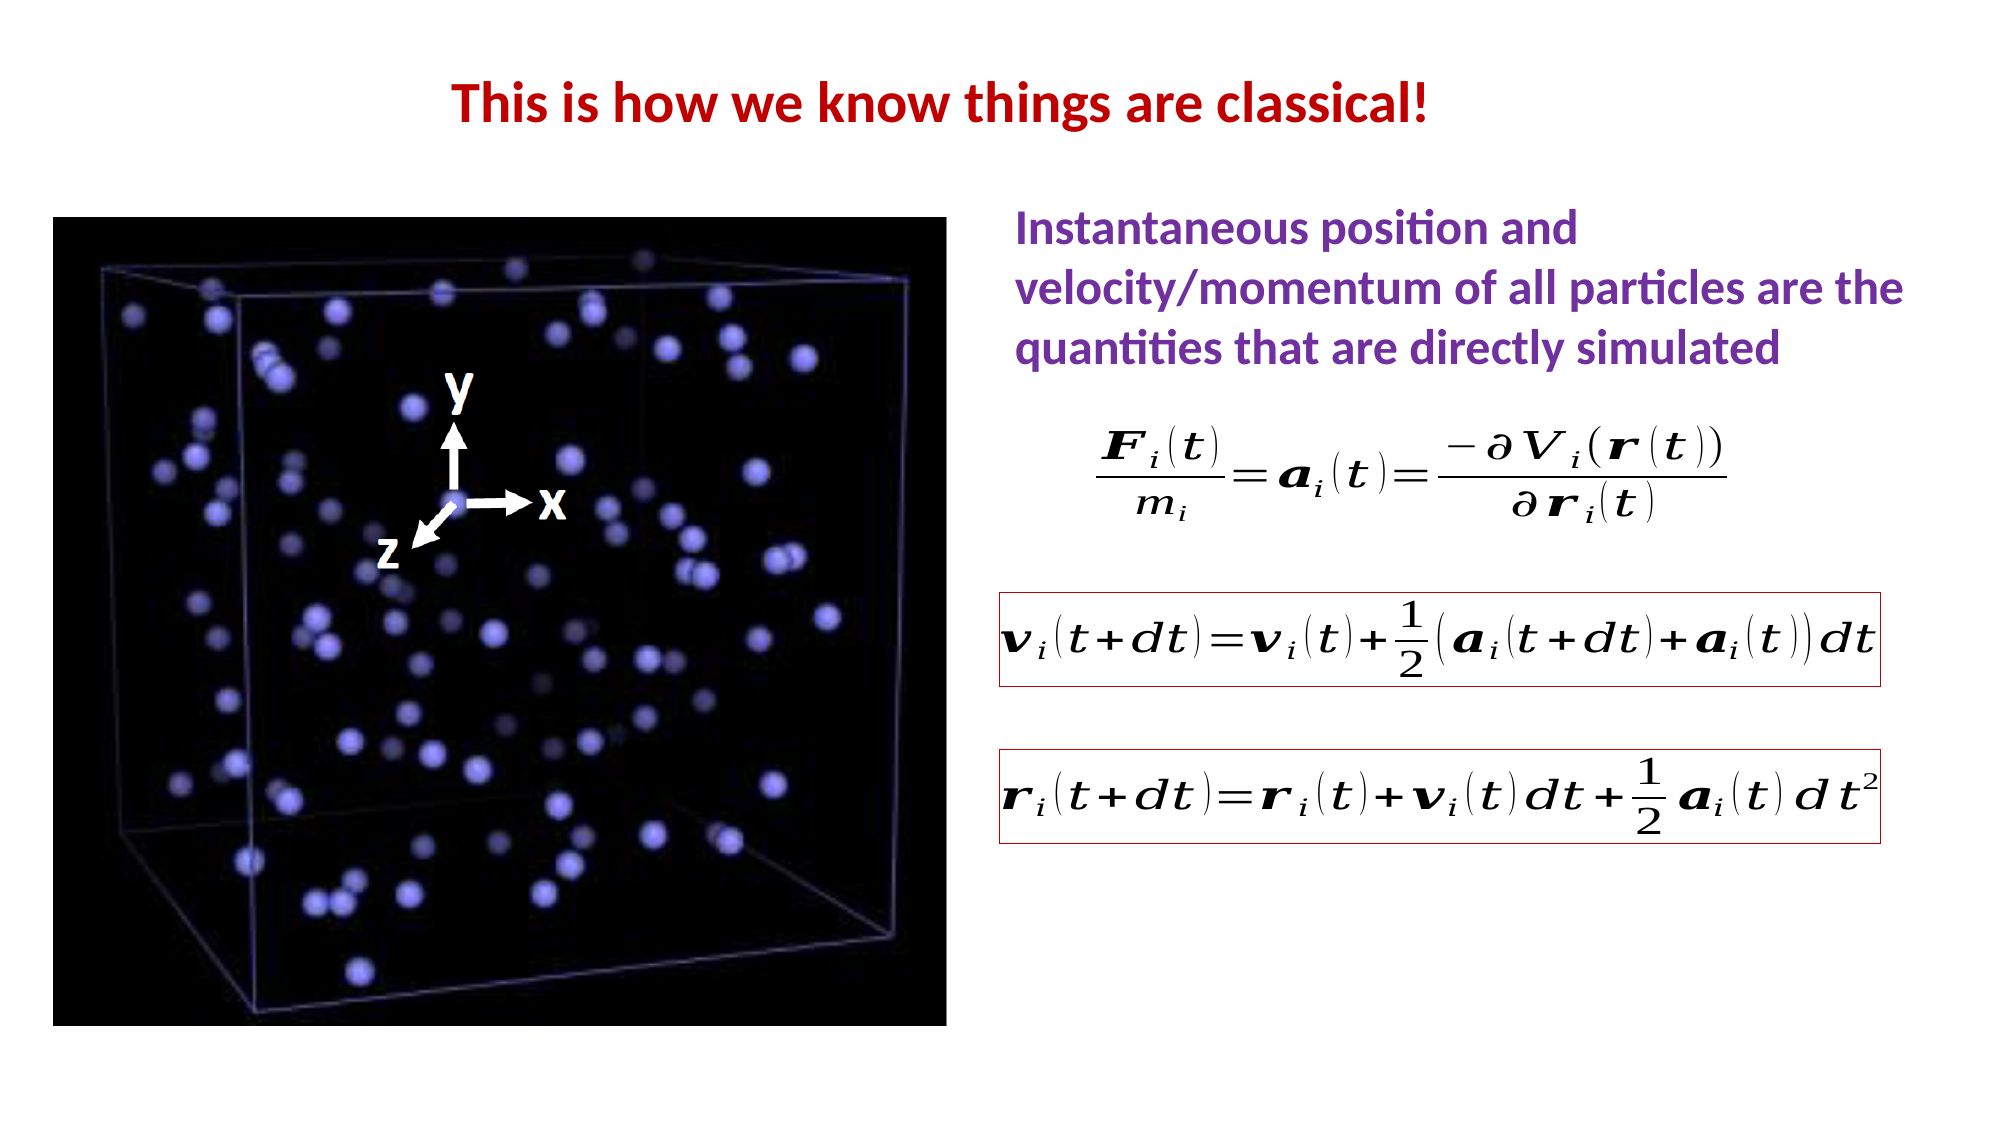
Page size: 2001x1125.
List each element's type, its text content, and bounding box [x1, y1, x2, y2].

picture [50, 191, 952, 1040]
text_box Instantaneous position and velocity/momentum of all particles are the quantities that are directly simulated [999, 186, 1932, 382]
text_box This is how we know things are classical! [436, 56, 1835, 141]
